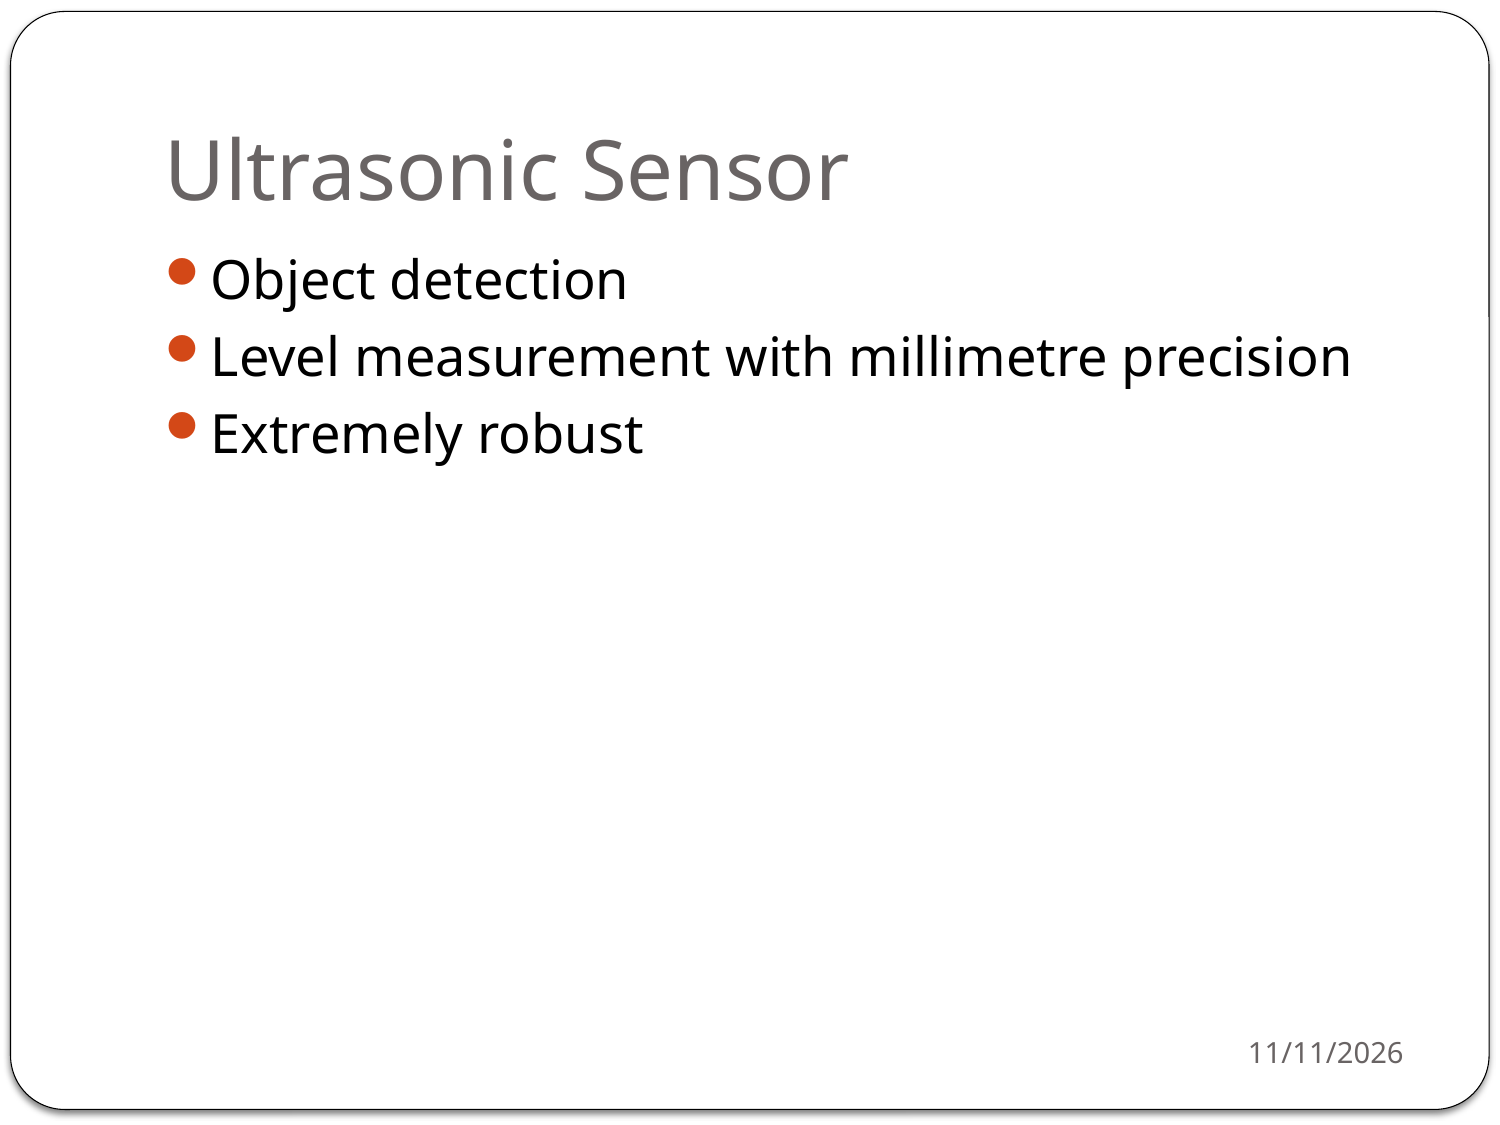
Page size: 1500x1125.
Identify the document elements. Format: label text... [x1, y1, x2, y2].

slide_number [1012, 1015, 1419, 1094]
list Object detection Level measurement with millimetre precision Extremely robust [150, 237, 1425, 988]
title Ultrasonic Sensor [150, 45, 1425, 233]
